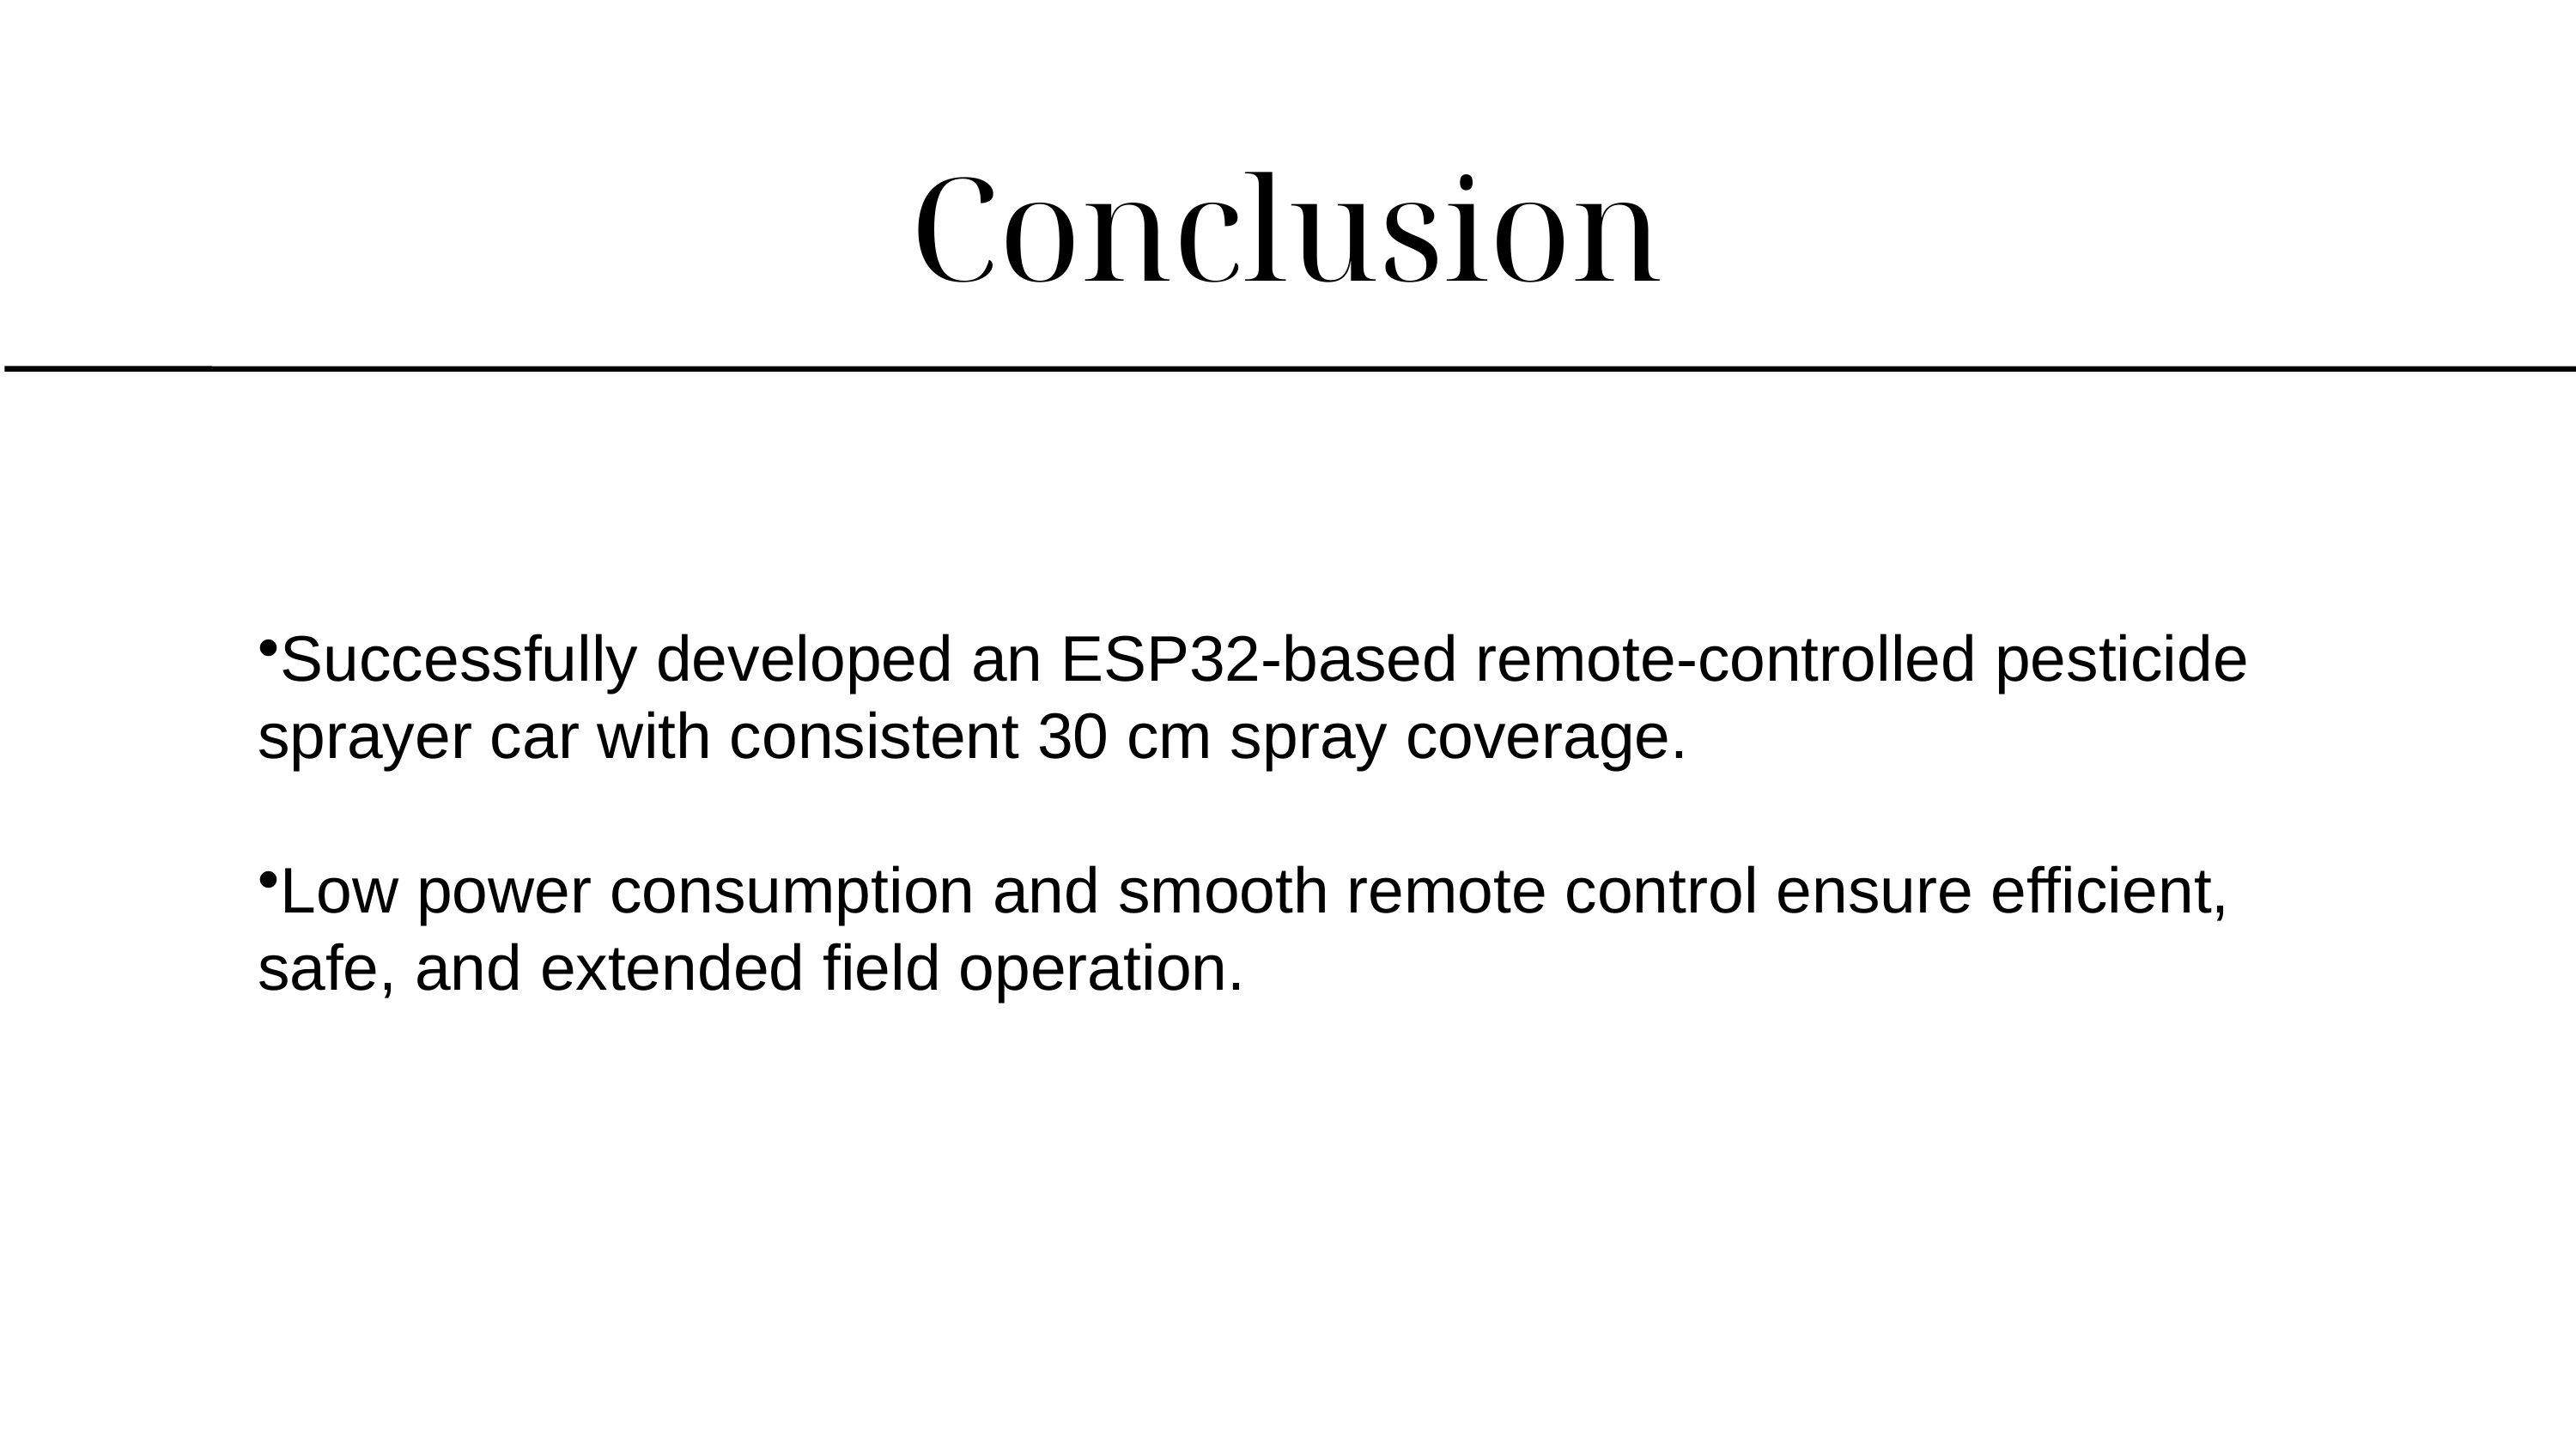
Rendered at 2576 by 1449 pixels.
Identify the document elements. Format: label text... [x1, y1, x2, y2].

text_box Successfully developed an ESP32-based remote-controlled pesticide sprayer car with consistent 30 cm spray coverage. Low power consumption and smooth remote control ensure efficient, safe, and extended field operation. [257, 616, 2376, 1003]
text_box Conclusion [470, 166, 2105, 310]
